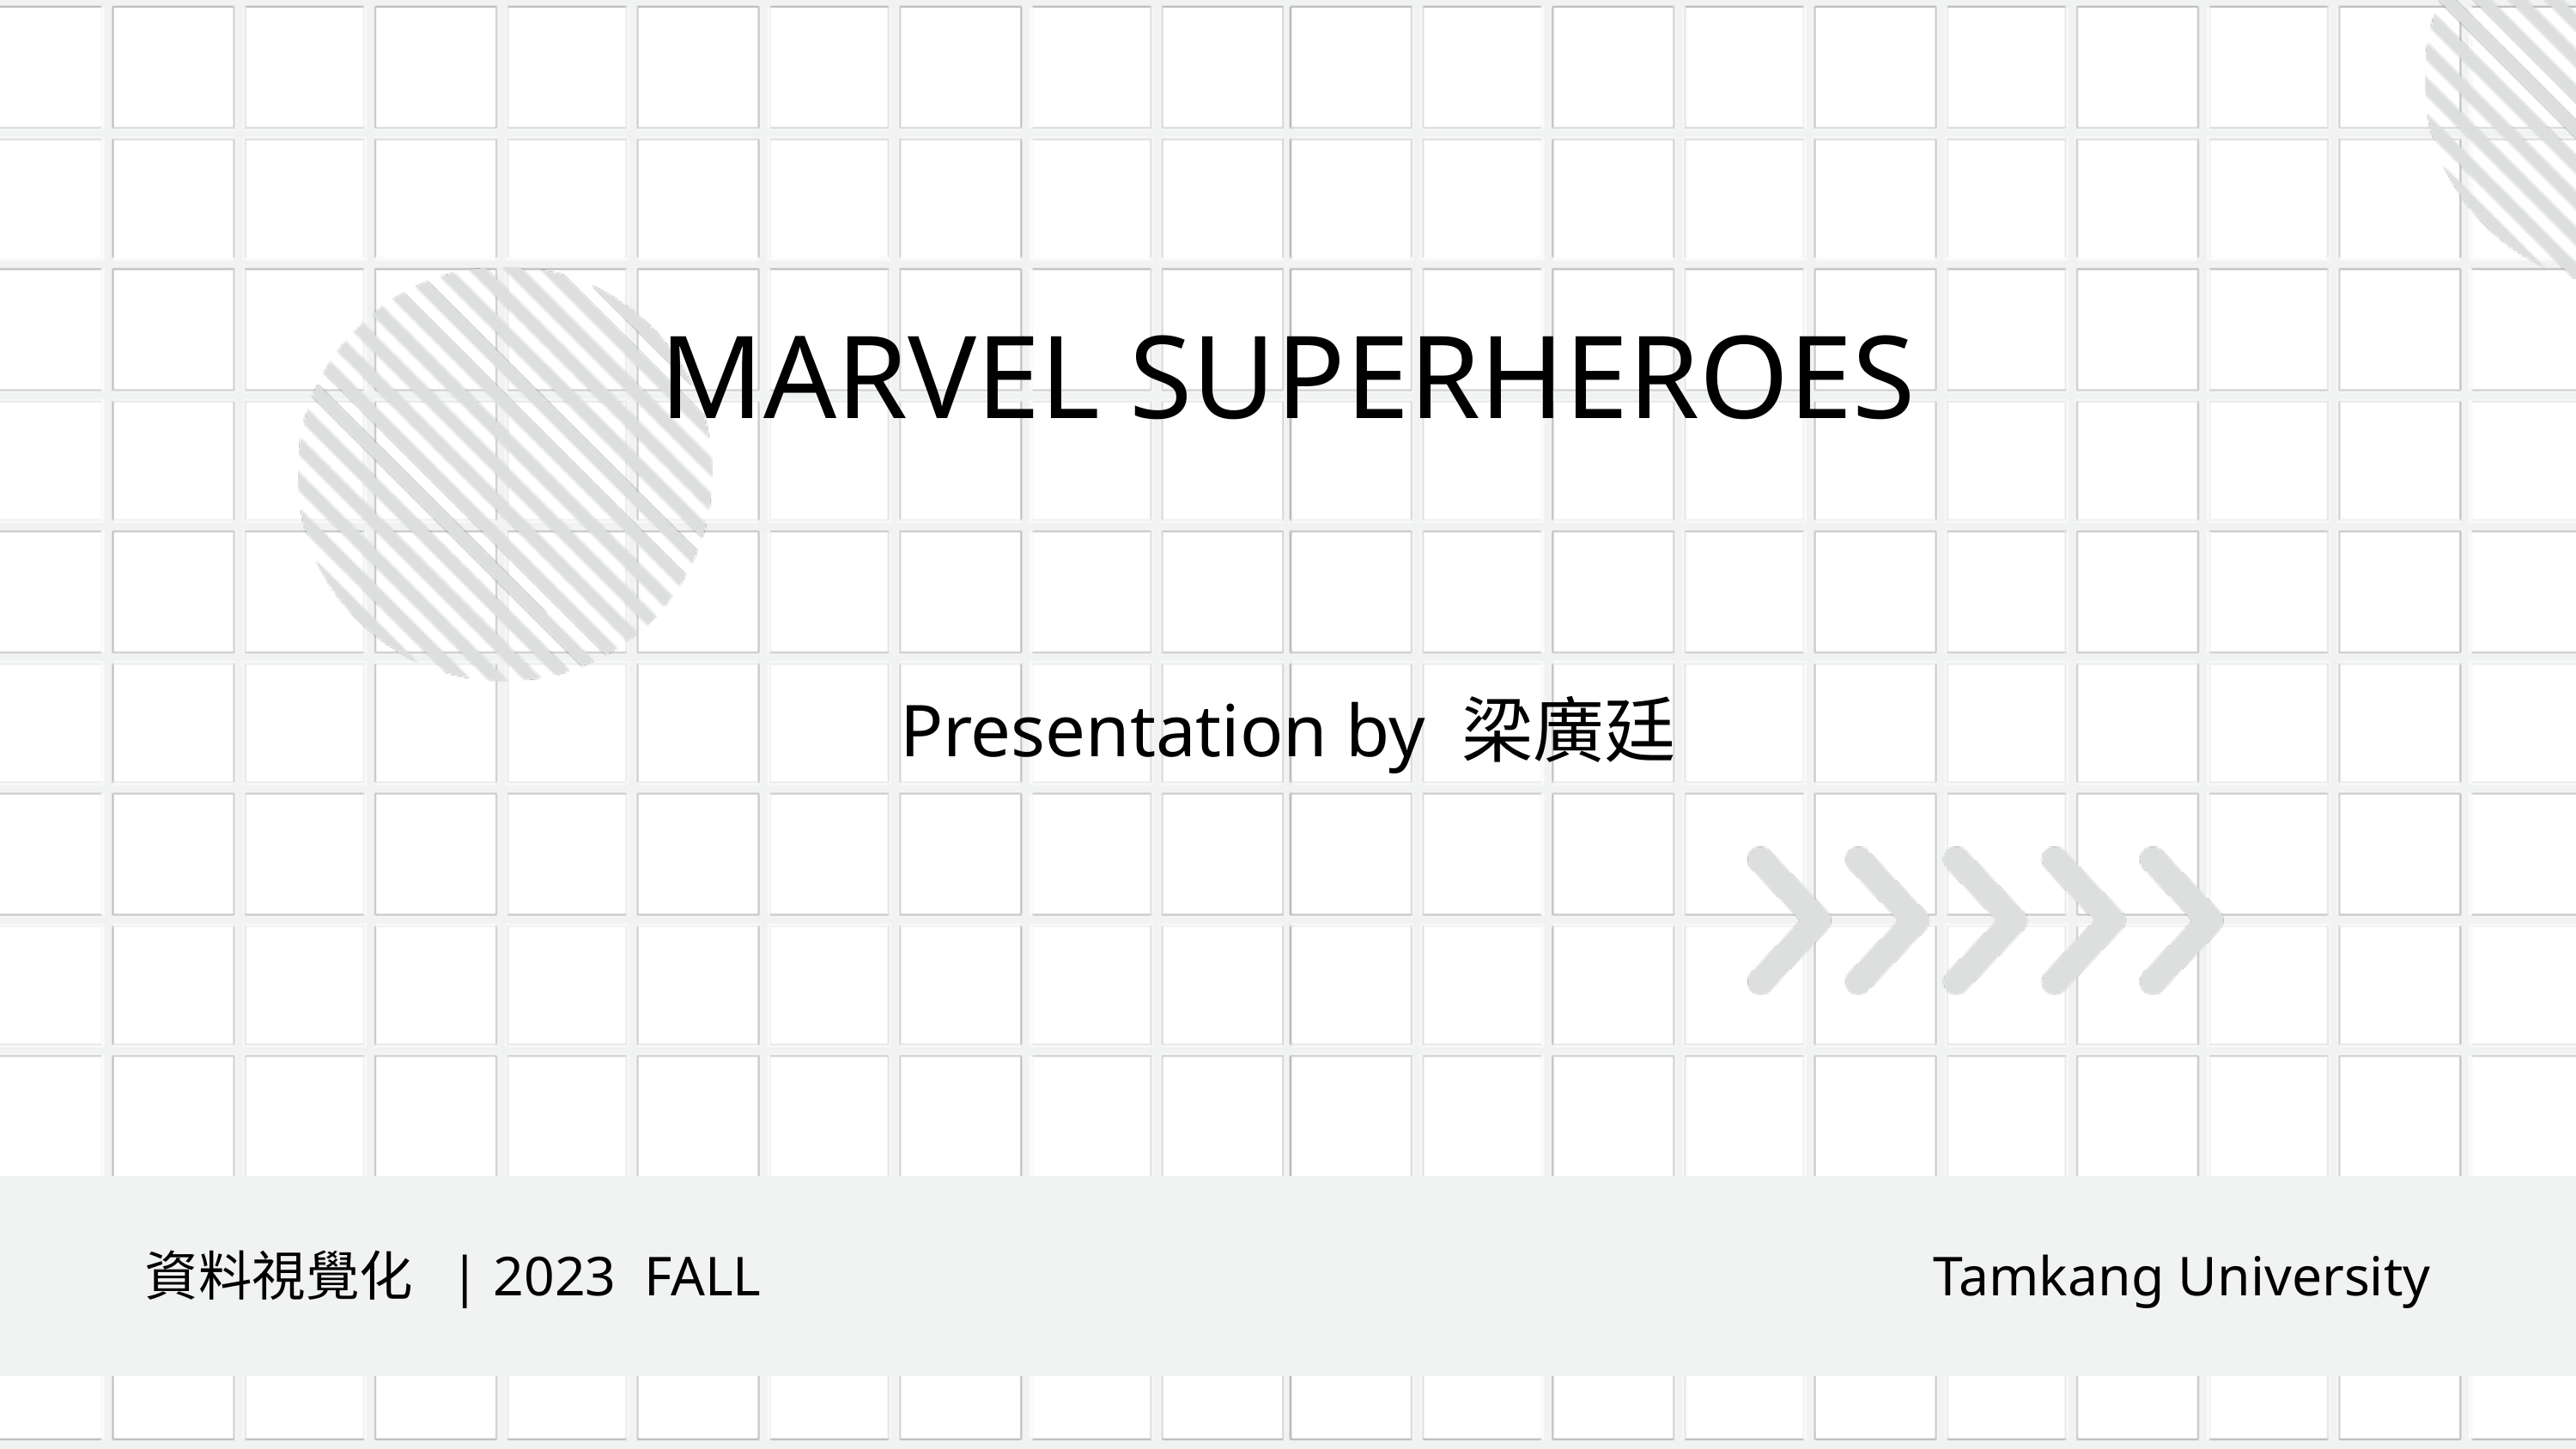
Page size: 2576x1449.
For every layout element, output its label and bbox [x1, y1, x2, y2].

text_box [0, 1175, 2576, 1377]
text_box [0, 0, 2576, 1173]
text_box [0, 1386, 2576, 1449]
